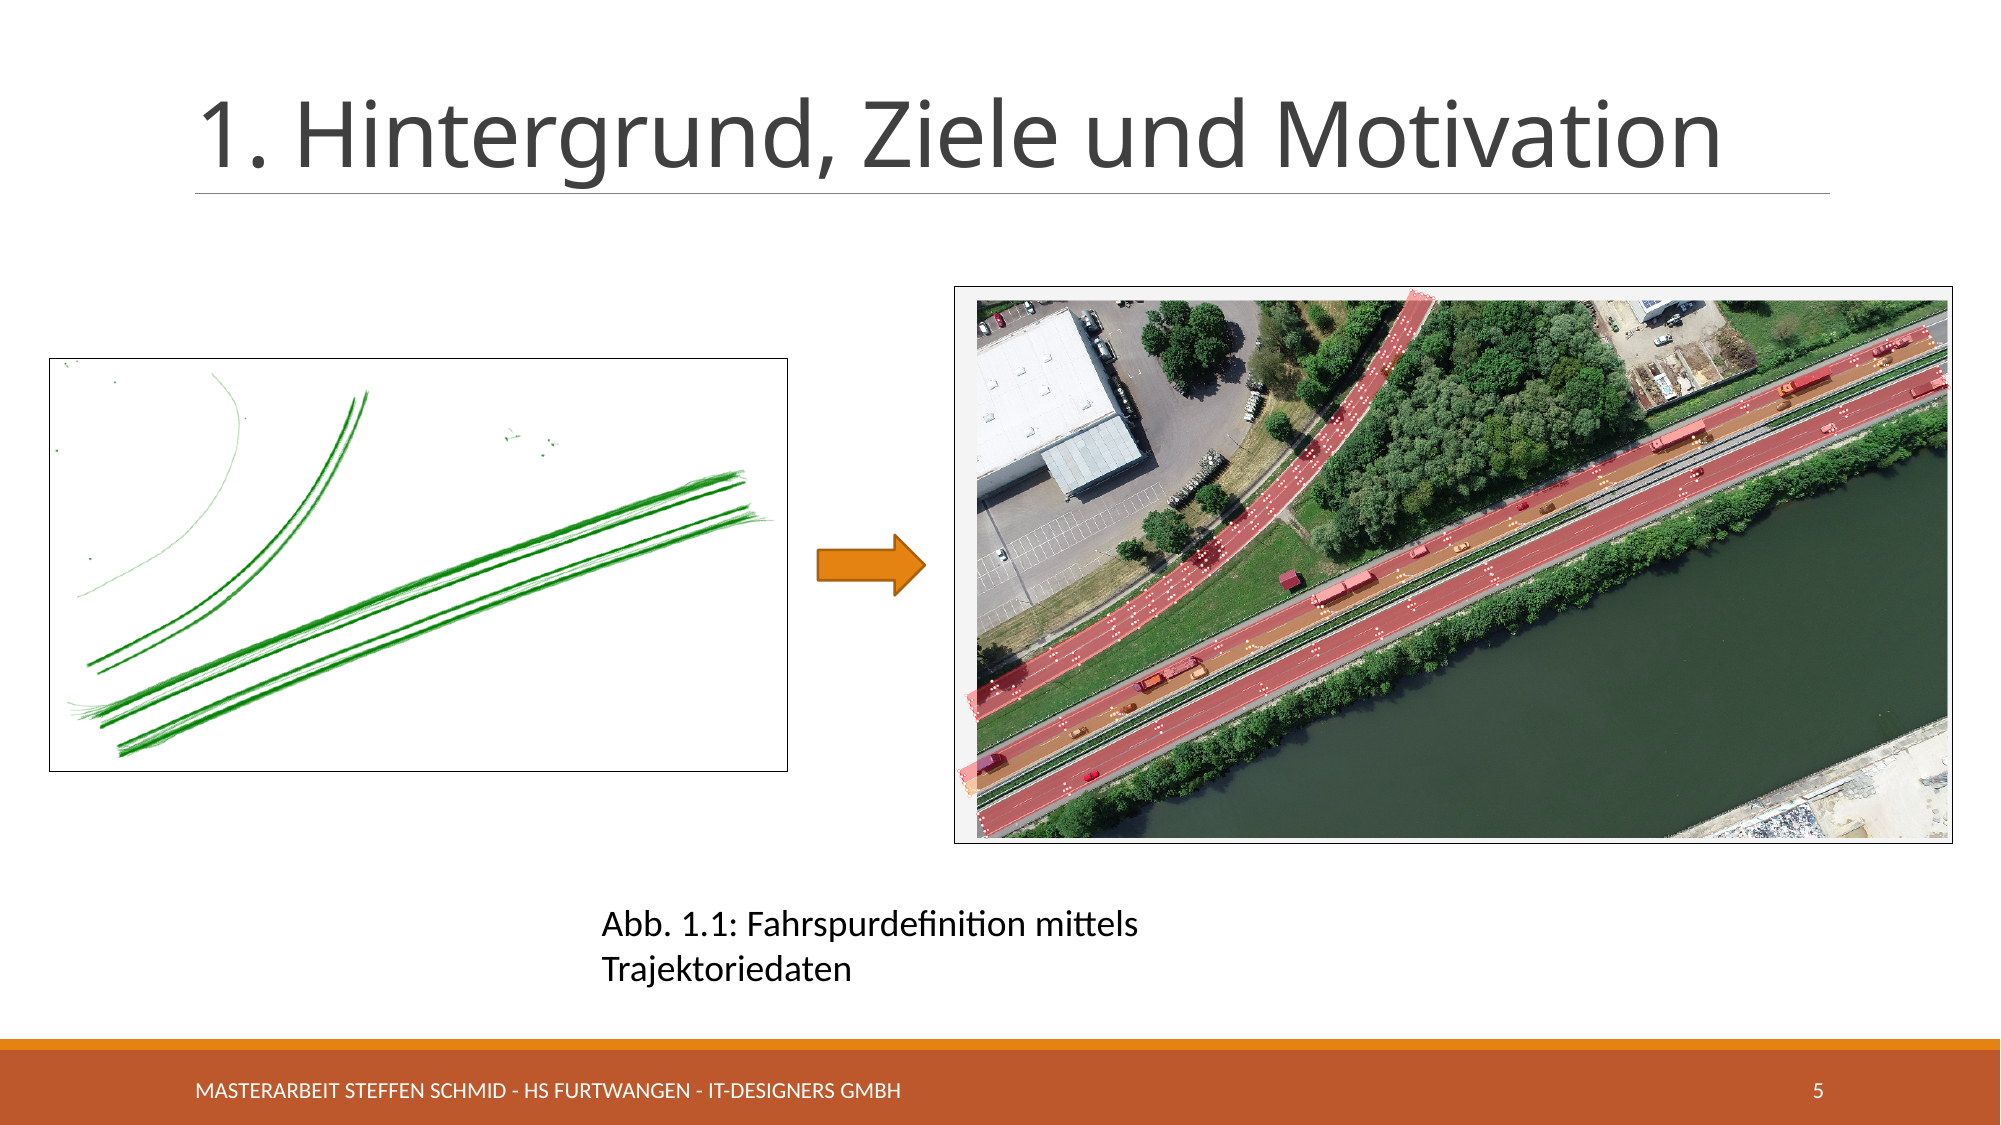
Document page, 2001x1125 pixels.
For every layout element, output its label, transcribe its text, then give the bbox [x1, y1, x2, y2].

picture [954, 286, 1953, 845]
text_box Abb. 1.1: Fahrspurdefinition mittels Trajektoriedaten [586, 891, 1269, 996]
text_box [816, 533, 926, 597]
title 1. Hintergrund, Ziele und Motivation [180, 47, 1830, 194]
footer Masterarbeit Steffen Schmid - HS Furtwangen - IT-Designers GmbH [180, 1059, 1396, 1120]
picture [49, 358, 789, 772]
slide_number 5 [1624, 1059, 1840, 1120]
